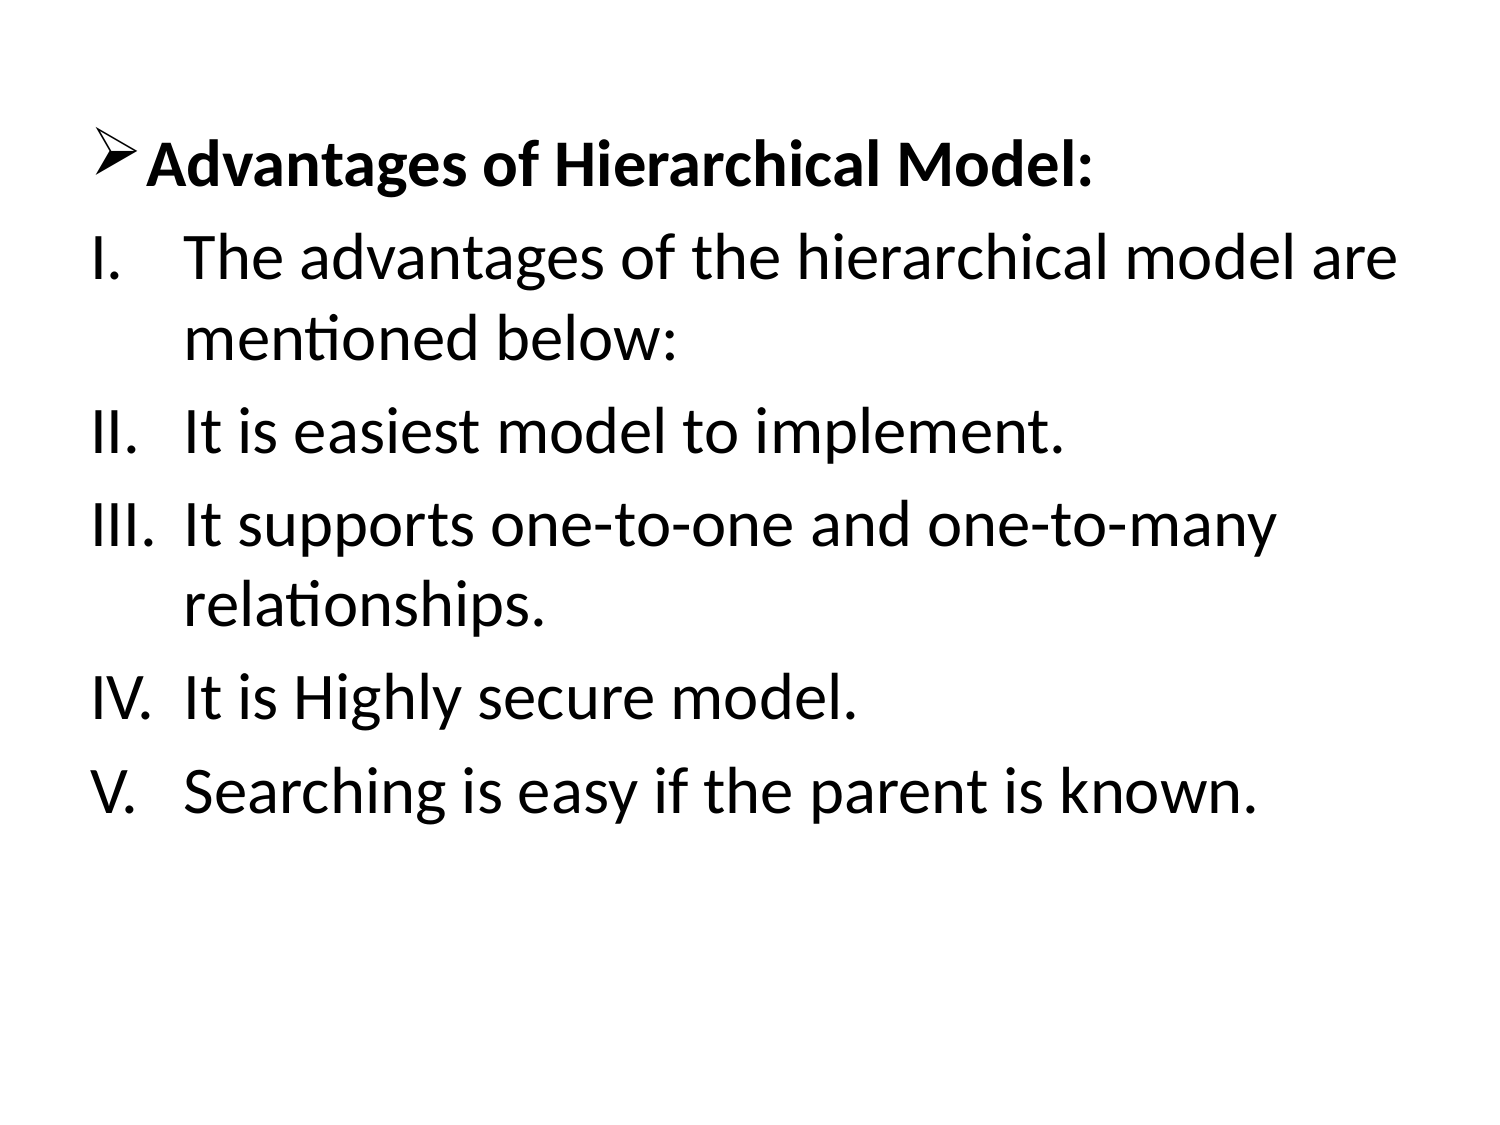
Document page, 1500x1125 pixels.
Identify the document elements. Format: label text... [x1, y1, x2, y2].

list Advantages of Hierarchical Model: The advantages of the hierarchical model are mentioned below: It is easiest model to implement. It supports one-to-one and one-to-many relationships. It is Highly secure model. Searching is easy if the parent is known. [75, 112, 1425, 1097]
